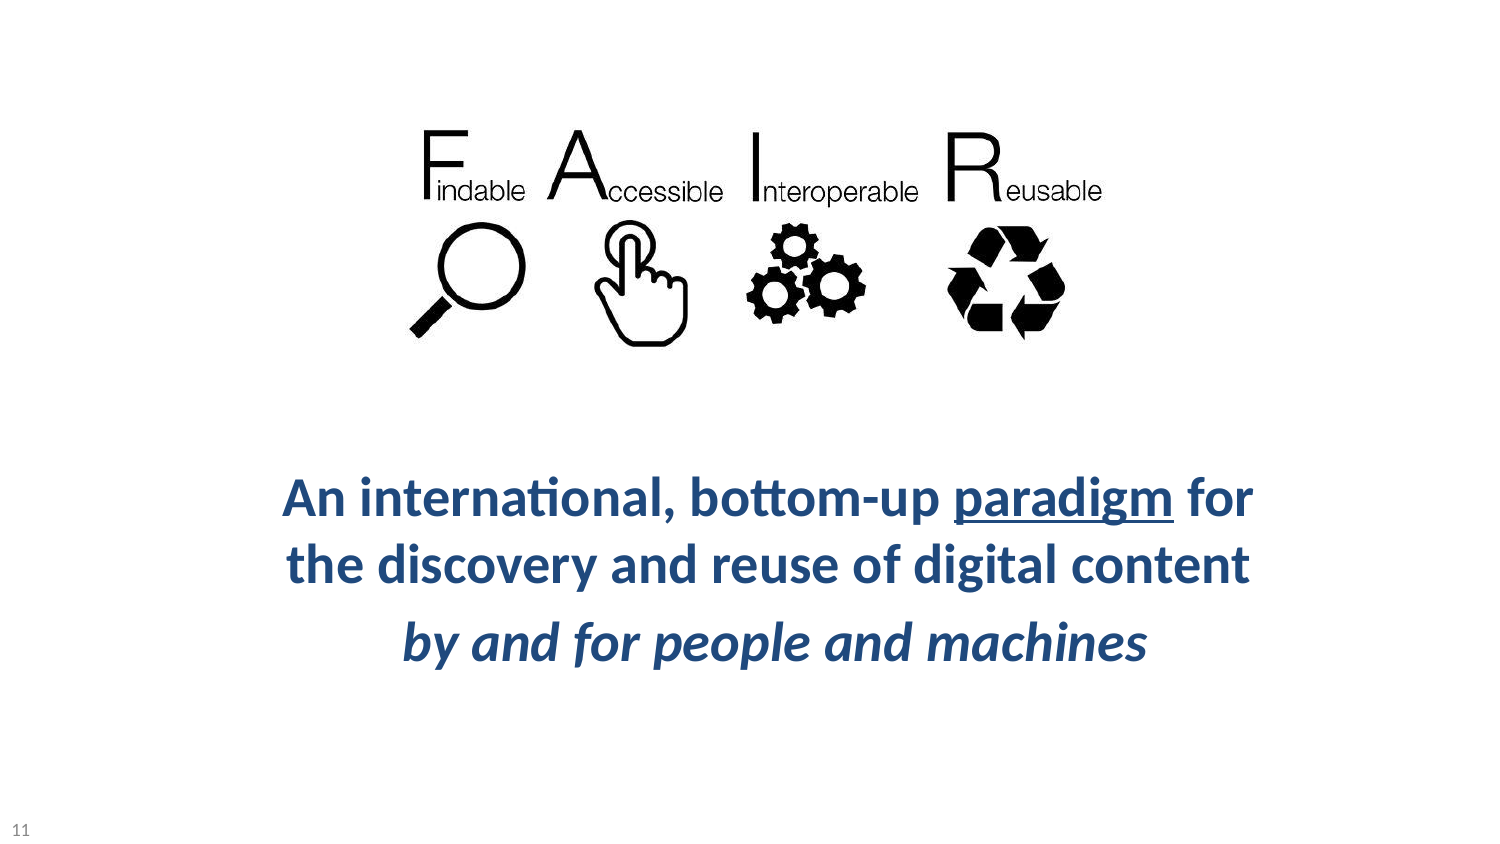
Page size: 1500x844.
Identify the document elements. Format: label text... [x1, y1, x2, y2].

list An international, bottom-up paradigm for the discovery and reuse of digital content by and for people and machines [234, 454, 1304, 741]
picture [374, 112, 1120, 366]
slide_number ‹#› [0, 815, 350, 843]
